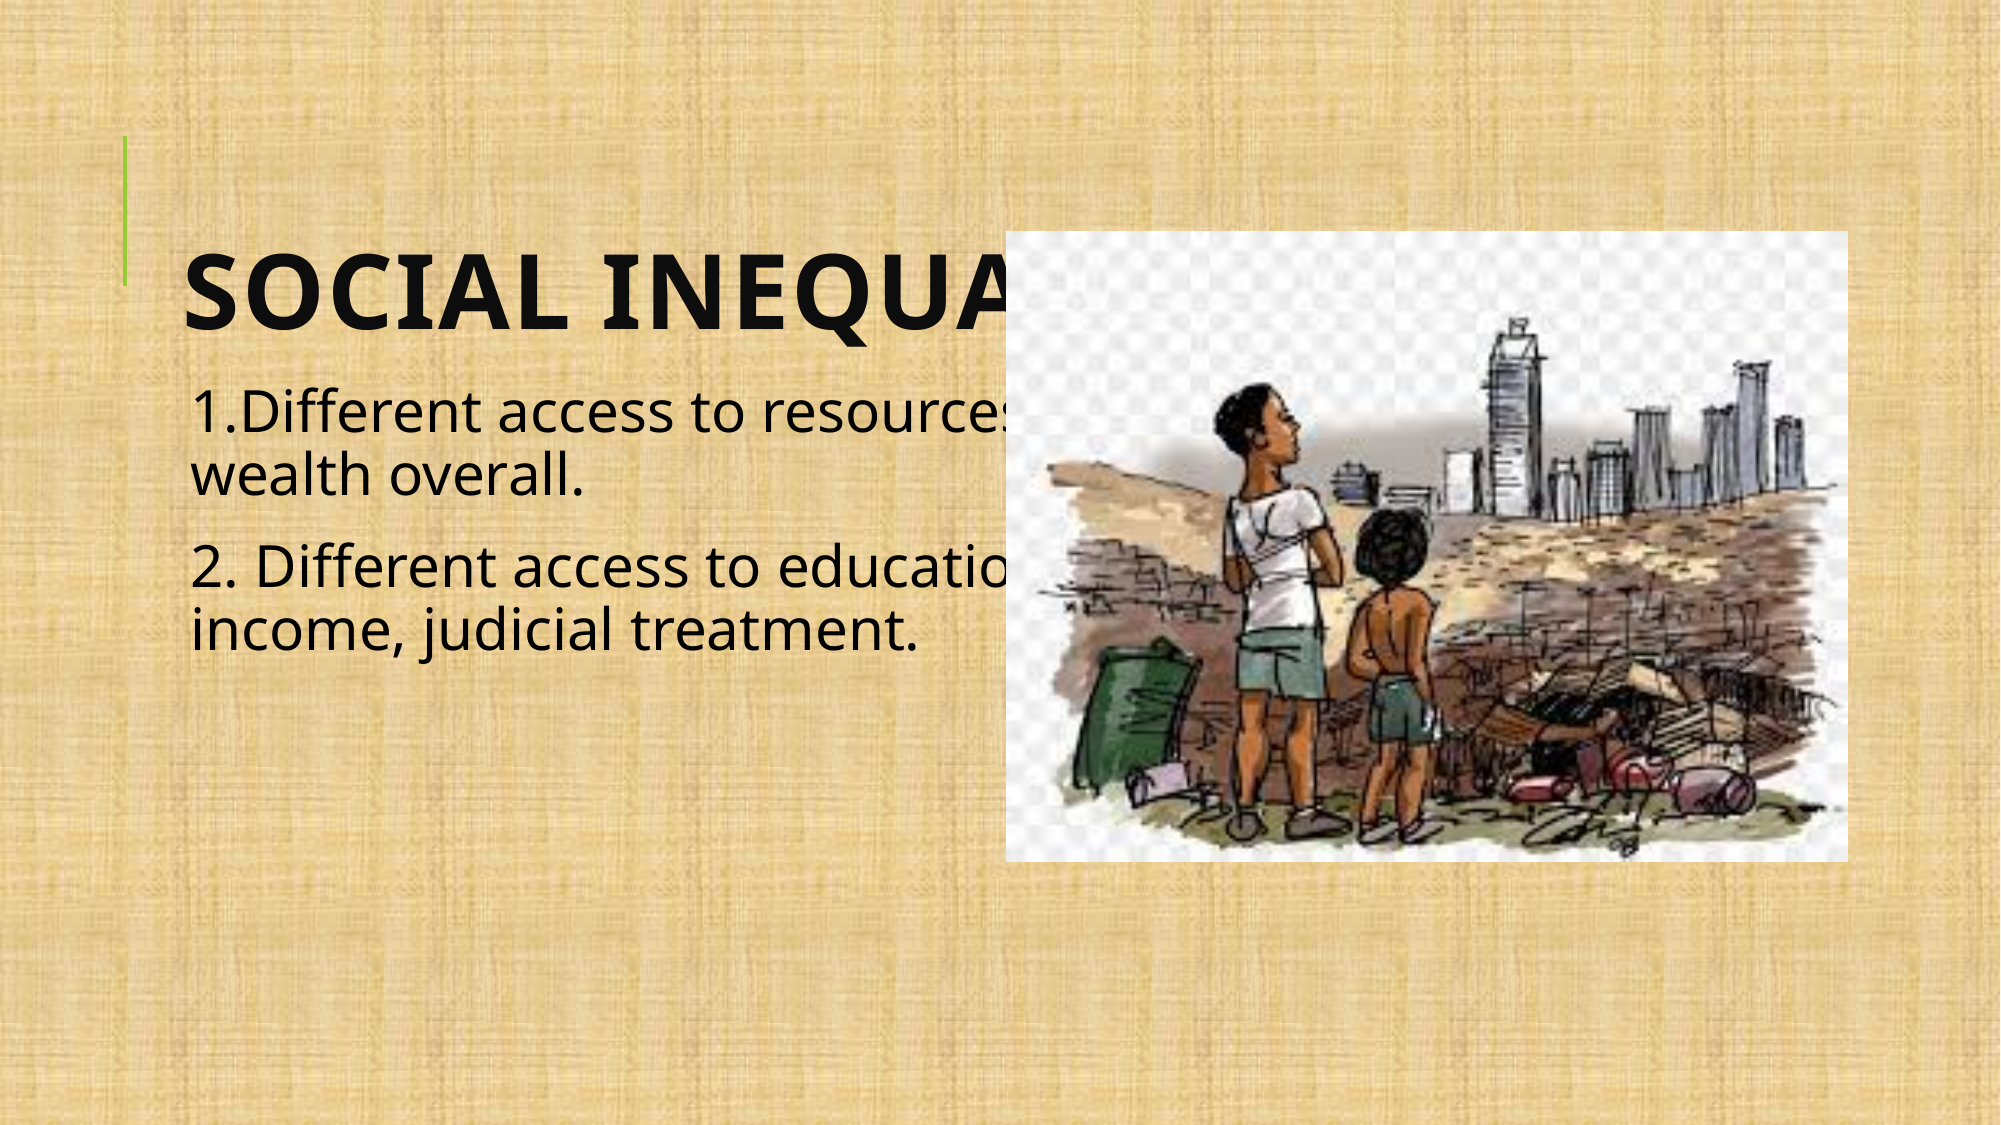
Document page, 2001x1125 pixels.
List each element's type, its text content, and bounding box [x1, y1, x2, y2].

list 1.Different access to resources , wealth overall. 2. Different access to education, income, judicial treatment. [168, 375, 1083, 1035]
title Social inequality [168, 176, 1763, 375]
picture [0, 0, 2001, 1125]
